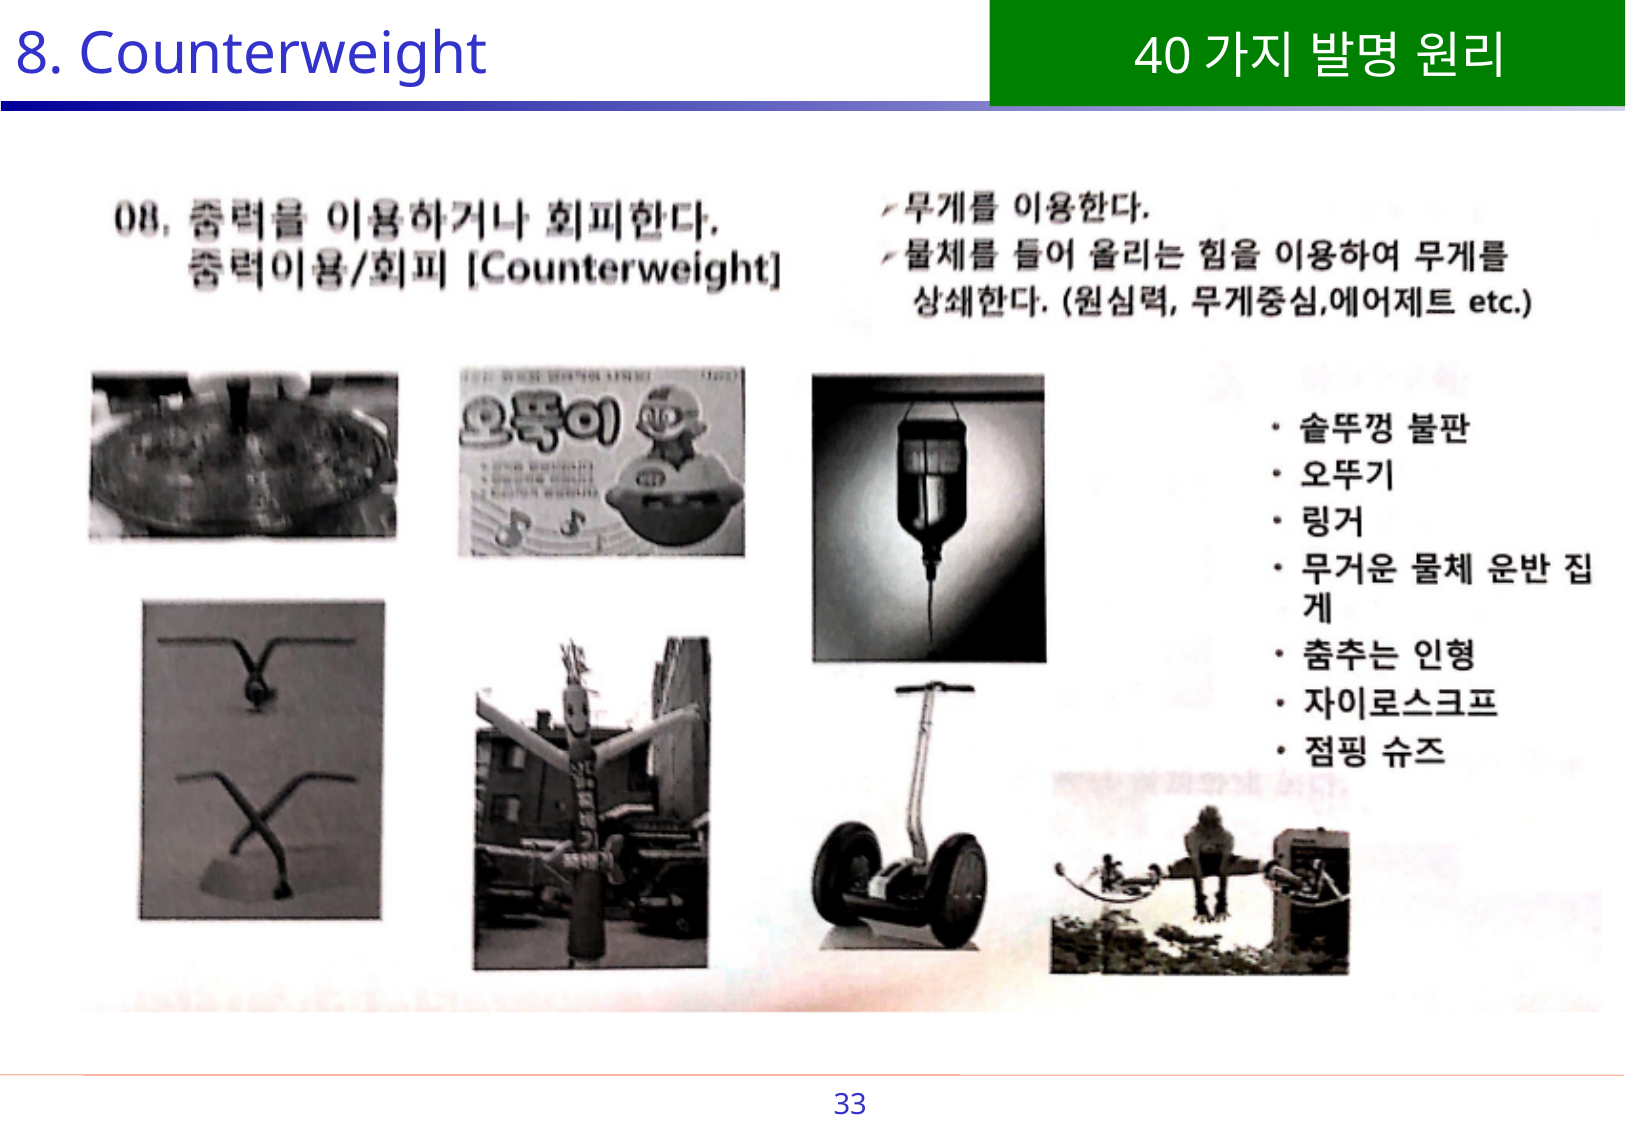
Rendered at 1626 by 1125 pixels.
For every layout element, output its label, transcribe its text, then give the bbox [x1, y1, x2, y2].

title 8. Counterweight [0, 0, 1382, 101]
picture [79, 184, 1602, 1024]
